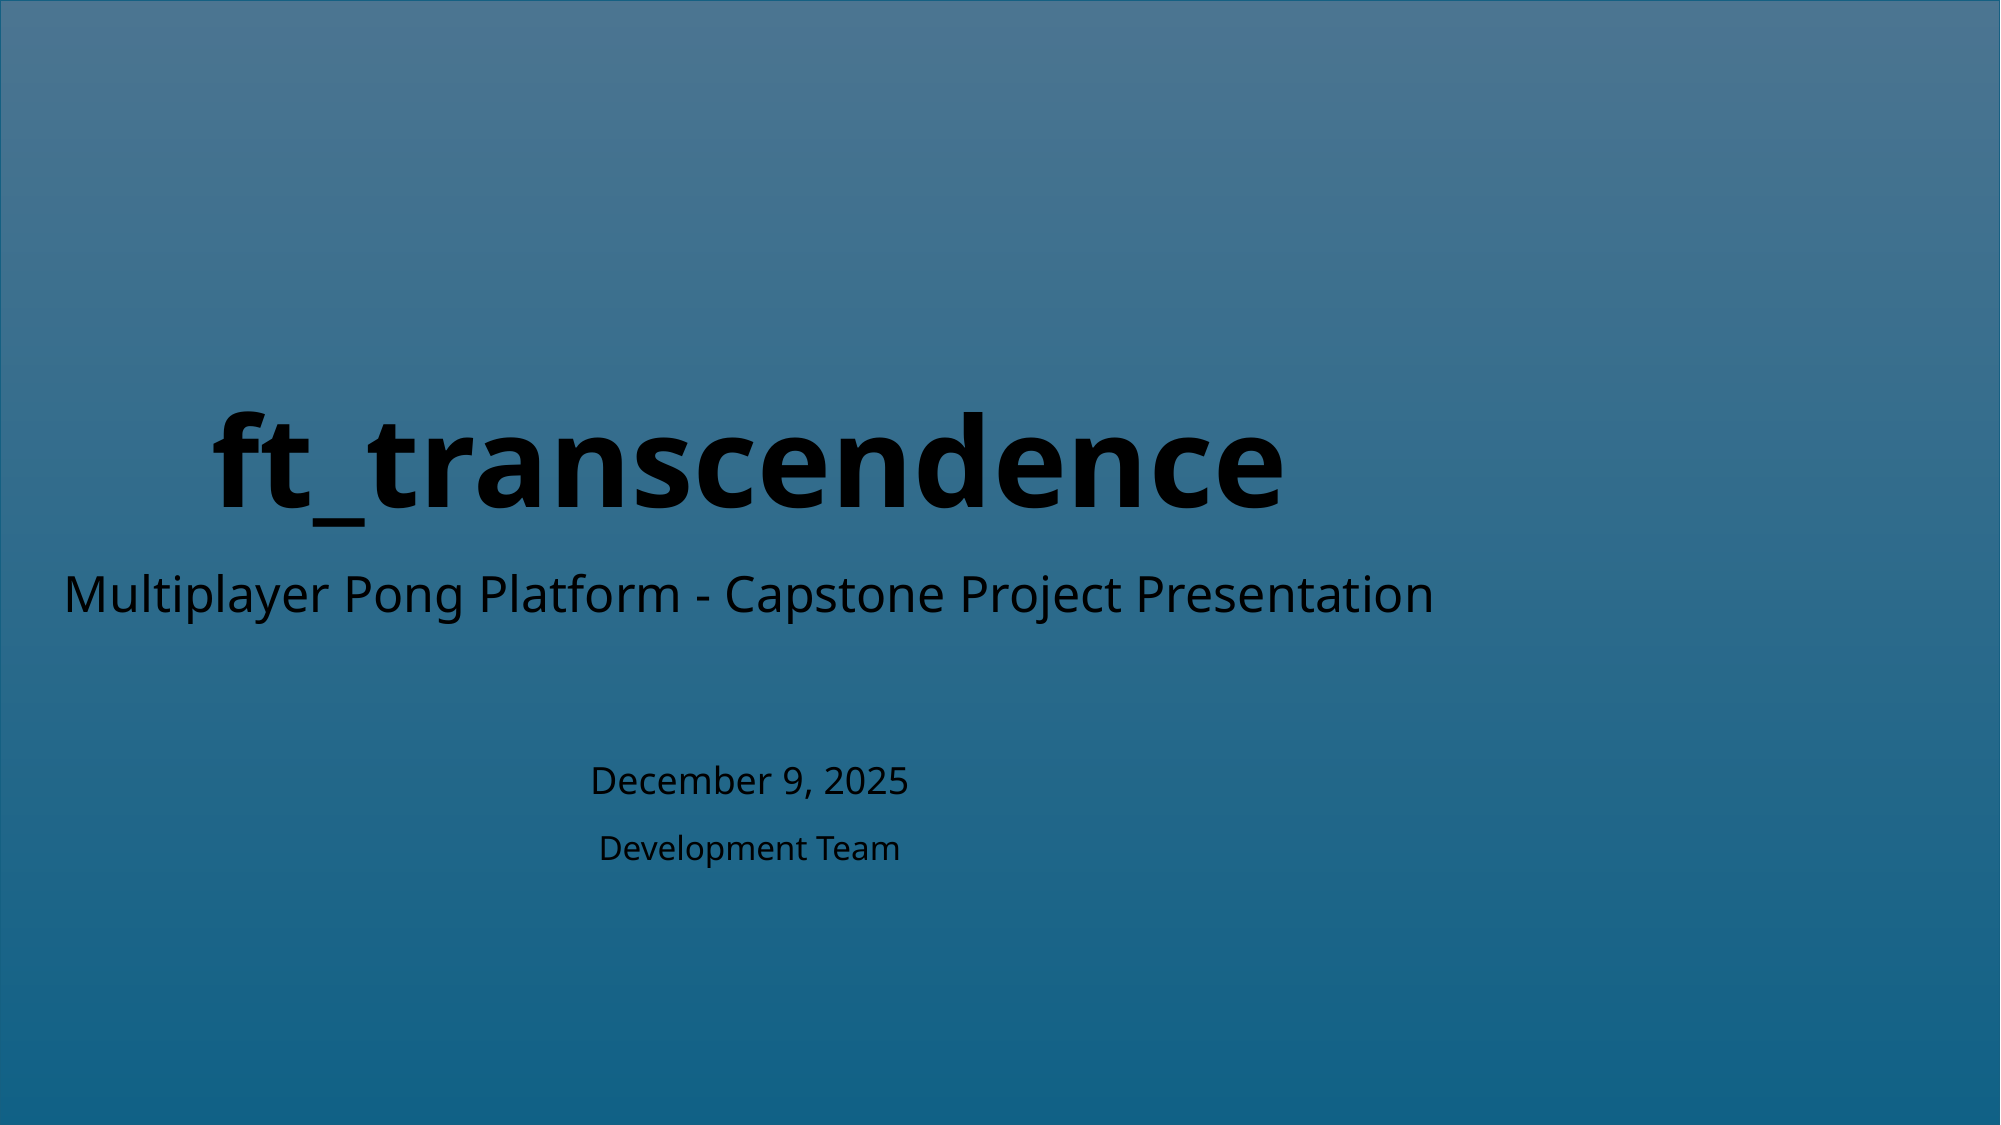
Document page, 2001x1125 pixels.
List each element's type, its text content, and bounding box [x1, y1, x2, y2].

text_box [0, 0, 2000, 1125]
text_box December 9, 2025 Development Team [74, 750, 1425, 875]
text_box Multiplayer Pong Platform - Capstone Project Presentation [49, 554, 1451, 630]
text_box ft_transcendence [74, 374, 1425, 540]
